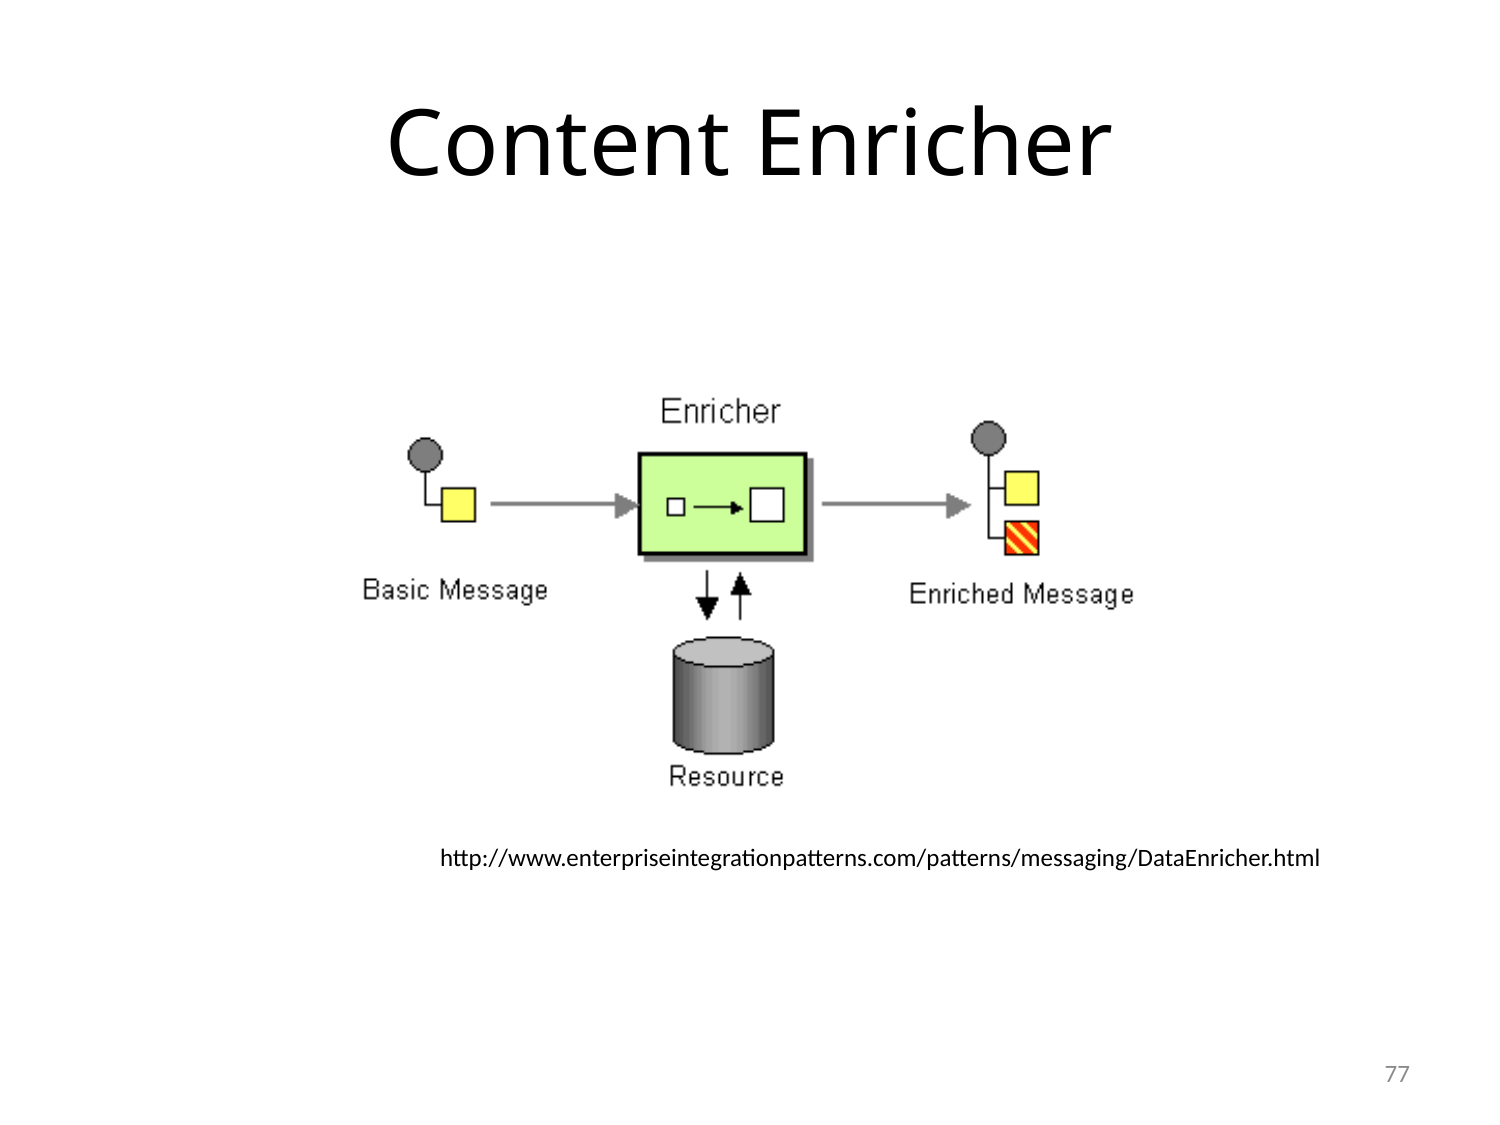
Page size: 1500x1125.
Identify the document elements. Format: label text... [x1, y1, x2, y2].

slide_number 77 [1074, 1042, 1425, 1103]
picture [341, 381, 1159, 805]
title Content Enricher [75, 45, 1425, 233]
text_box http://www.enterpriseintegrationpatterns.com/patterns/messaging/DataEnricher.html [425, 834, 1349, 879]
